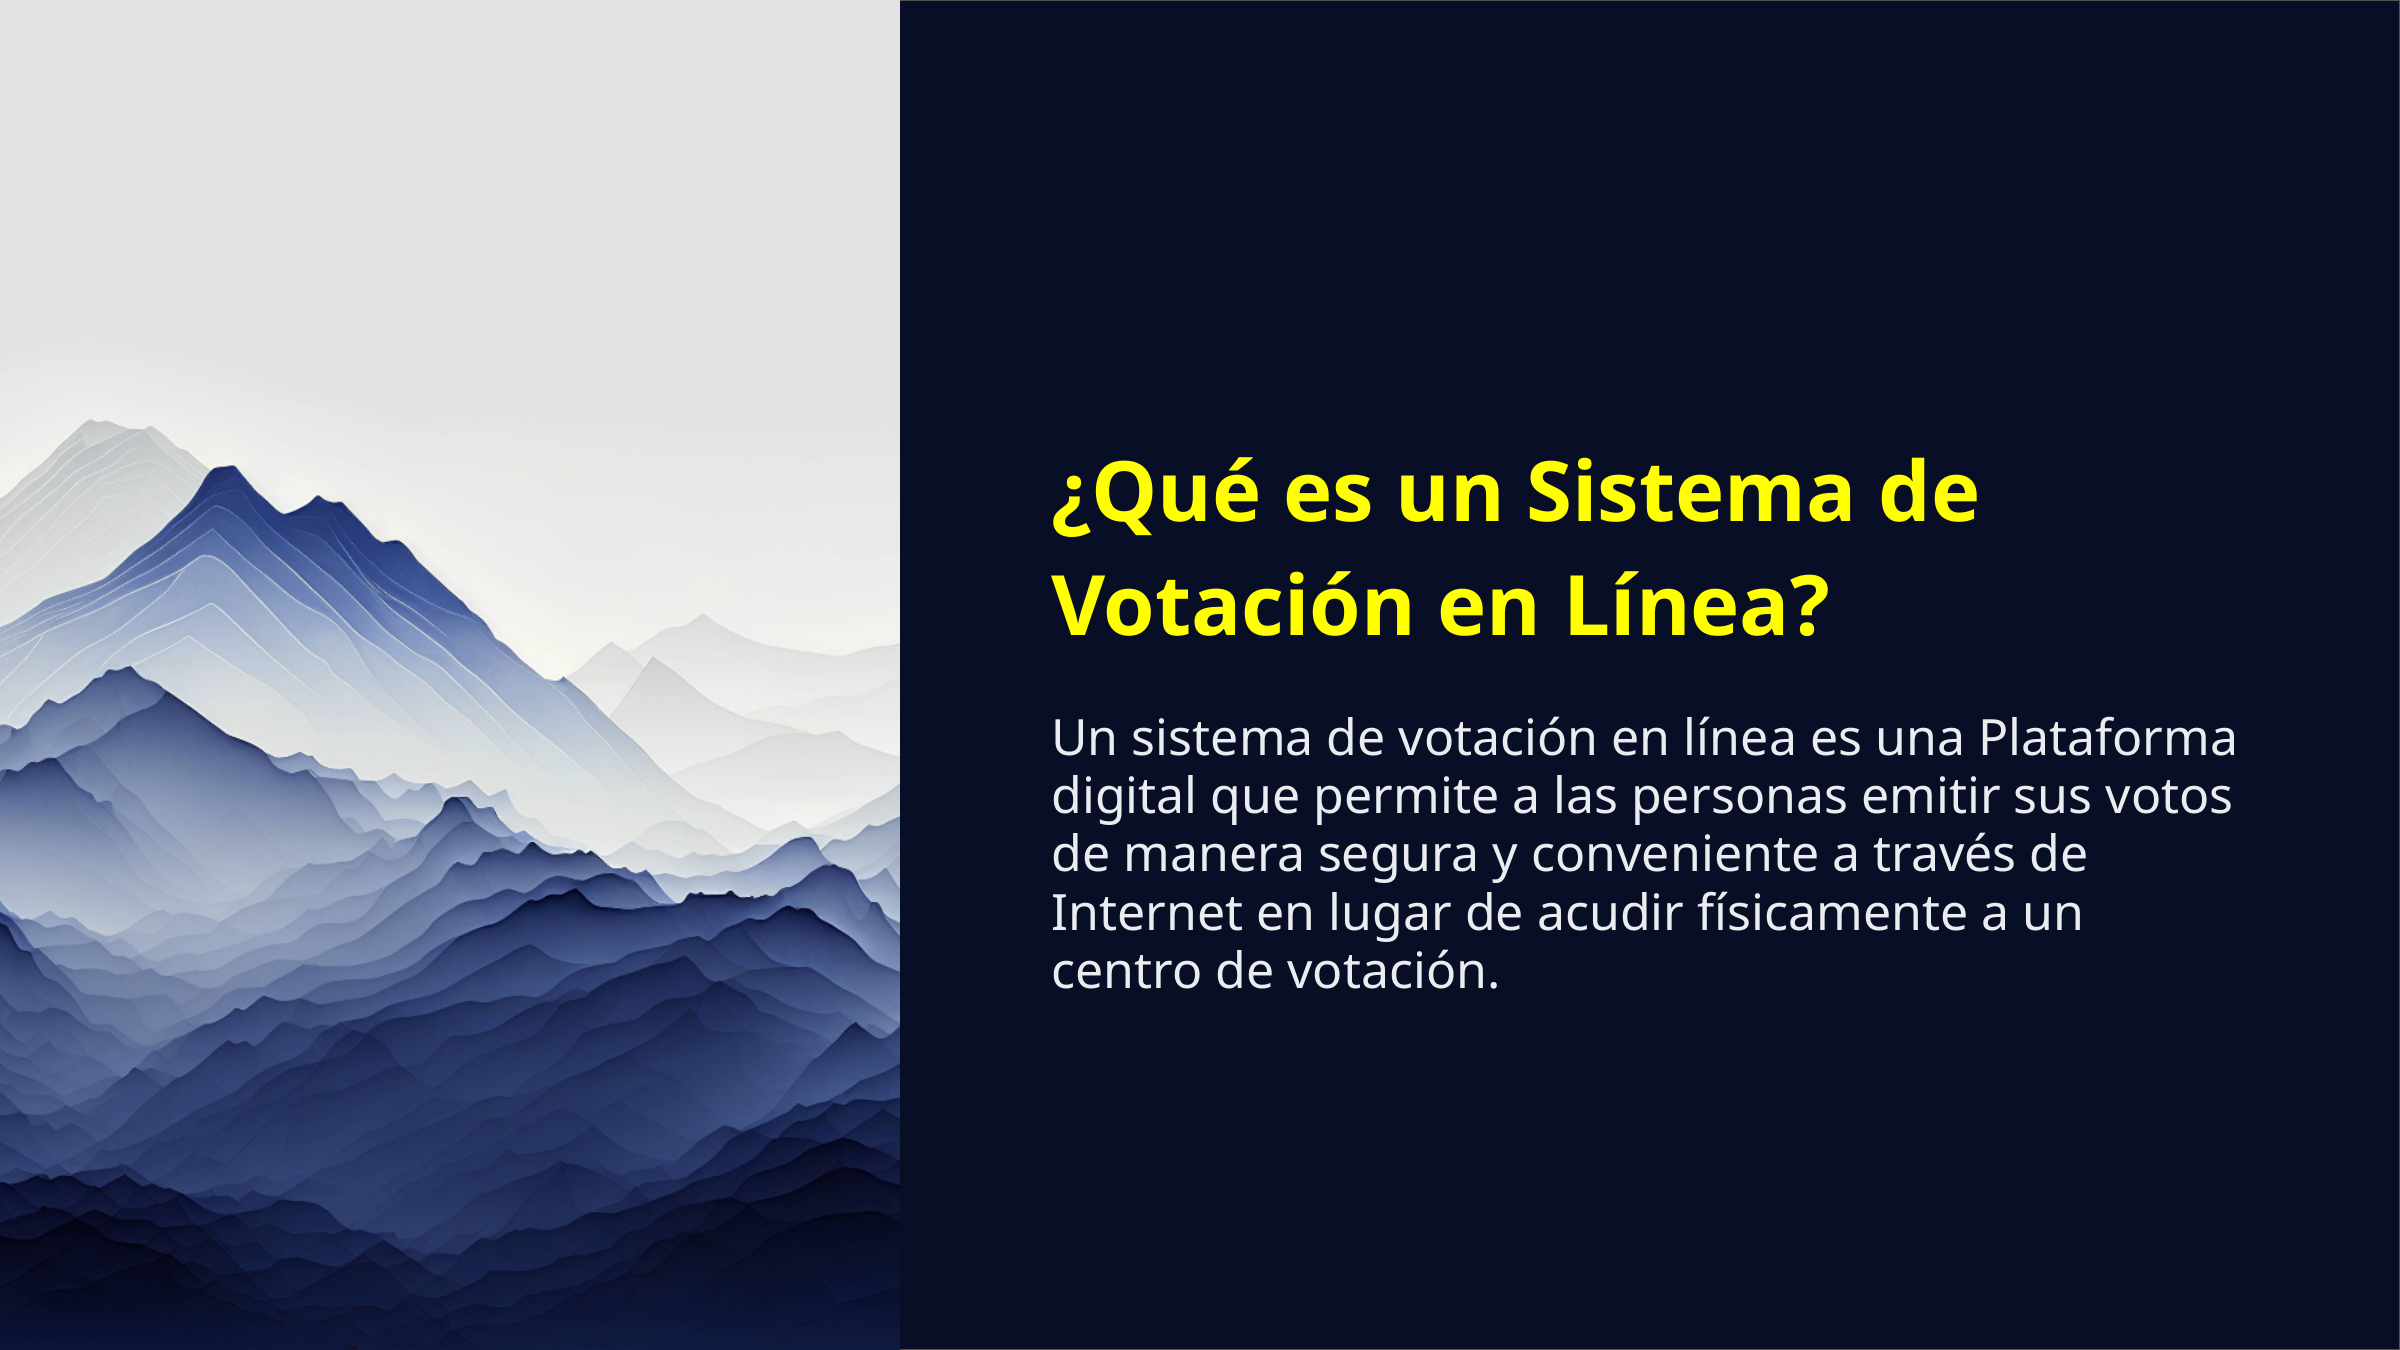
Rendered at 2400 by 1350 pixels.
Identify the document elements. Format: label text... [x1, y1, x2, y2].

text_box [900, 0, 2400, 1350]
picture [0, 0, 900, 1350]
text_box Un sistema de votación en línea es una Plataforma digital que permite a las personas emitir sus votos de manera segura y conveniente a través de Internet en lugar de acudir físicamente a un centro de votación. [1036, 699, 2264, 933]
text_box ¿Qué es un Sistema de Votación en Línea? [1036, 417, 2264, 645]
